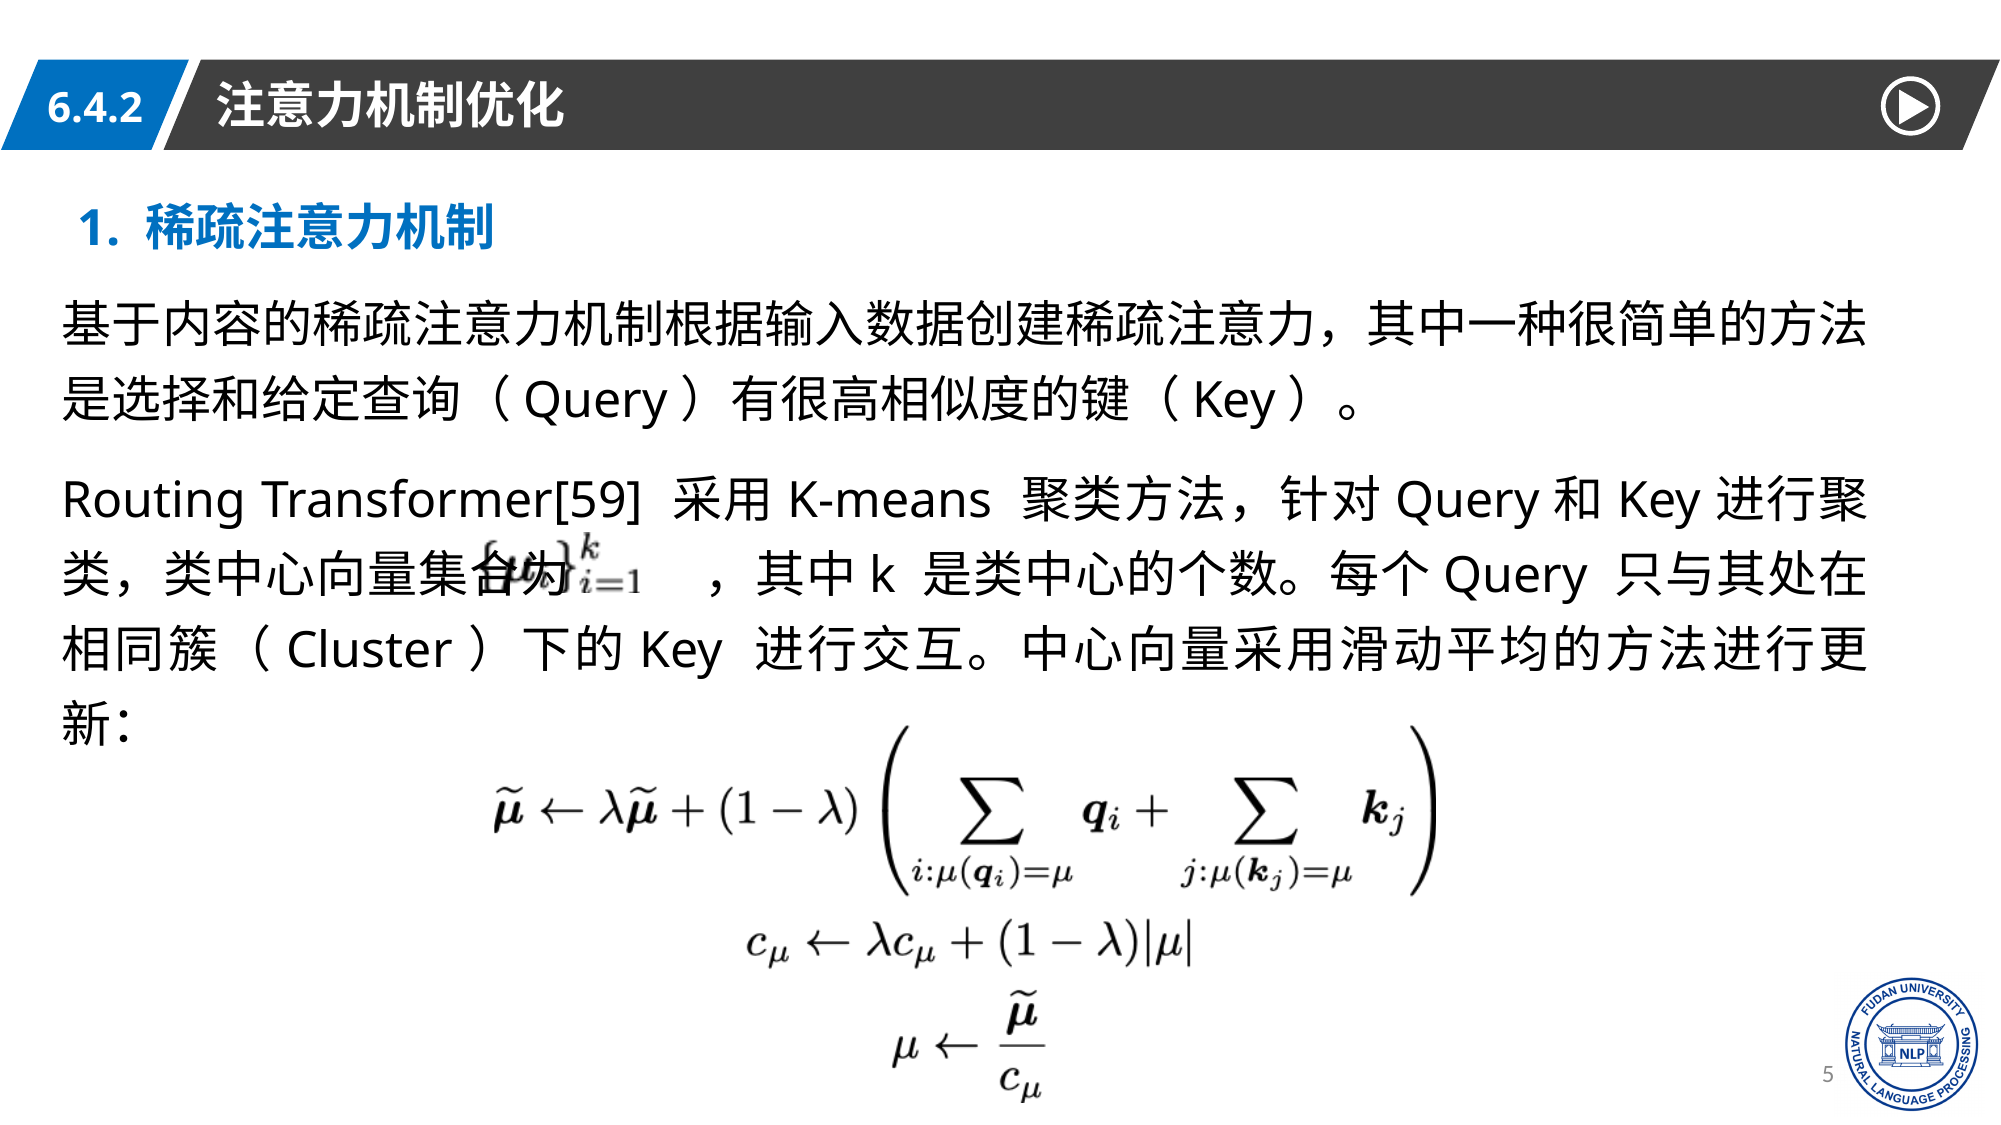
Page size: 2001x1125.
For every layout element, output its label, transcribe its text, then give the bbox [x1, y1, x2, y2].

text_box 6.4.2 [26, 73, 164, 138]
text_box [163, 59, 2000, 150]
text_box 注意力机制优化 [200, 66, 581, 142]
picture [493, 725, 1437, 1103]
text_box 基于内容的稀疏注意力机制根据输入数据创建稀疏注意力，其中一种很简单的方法是选择和给定查询（Query）有很高相似度的键（Key）。 Routing Transformer[59] 采用K-means 聚类方法，针对Query和Key进行聚类，类中心向量集合为 ，其中k 是类中心的个数。每个Query 只与其处在相同簇（Cluster）下的Key 进行交互。中心向量采用滑动平均的方法进行更新： [46, 269, 1884, 760]
slide_number 53 [1441, 1042, 1863, 1103]
text_box 1. 稀疏注意力机制 [62, 173, 1900, 263]
picture [1834, 972, 1985, 1117]
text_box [1883, 78, 1939, 134]
picture [478, 531, 640, 593]
text_box [32, 59, 189, 120]
text_box [1, 89, 157, 150]
